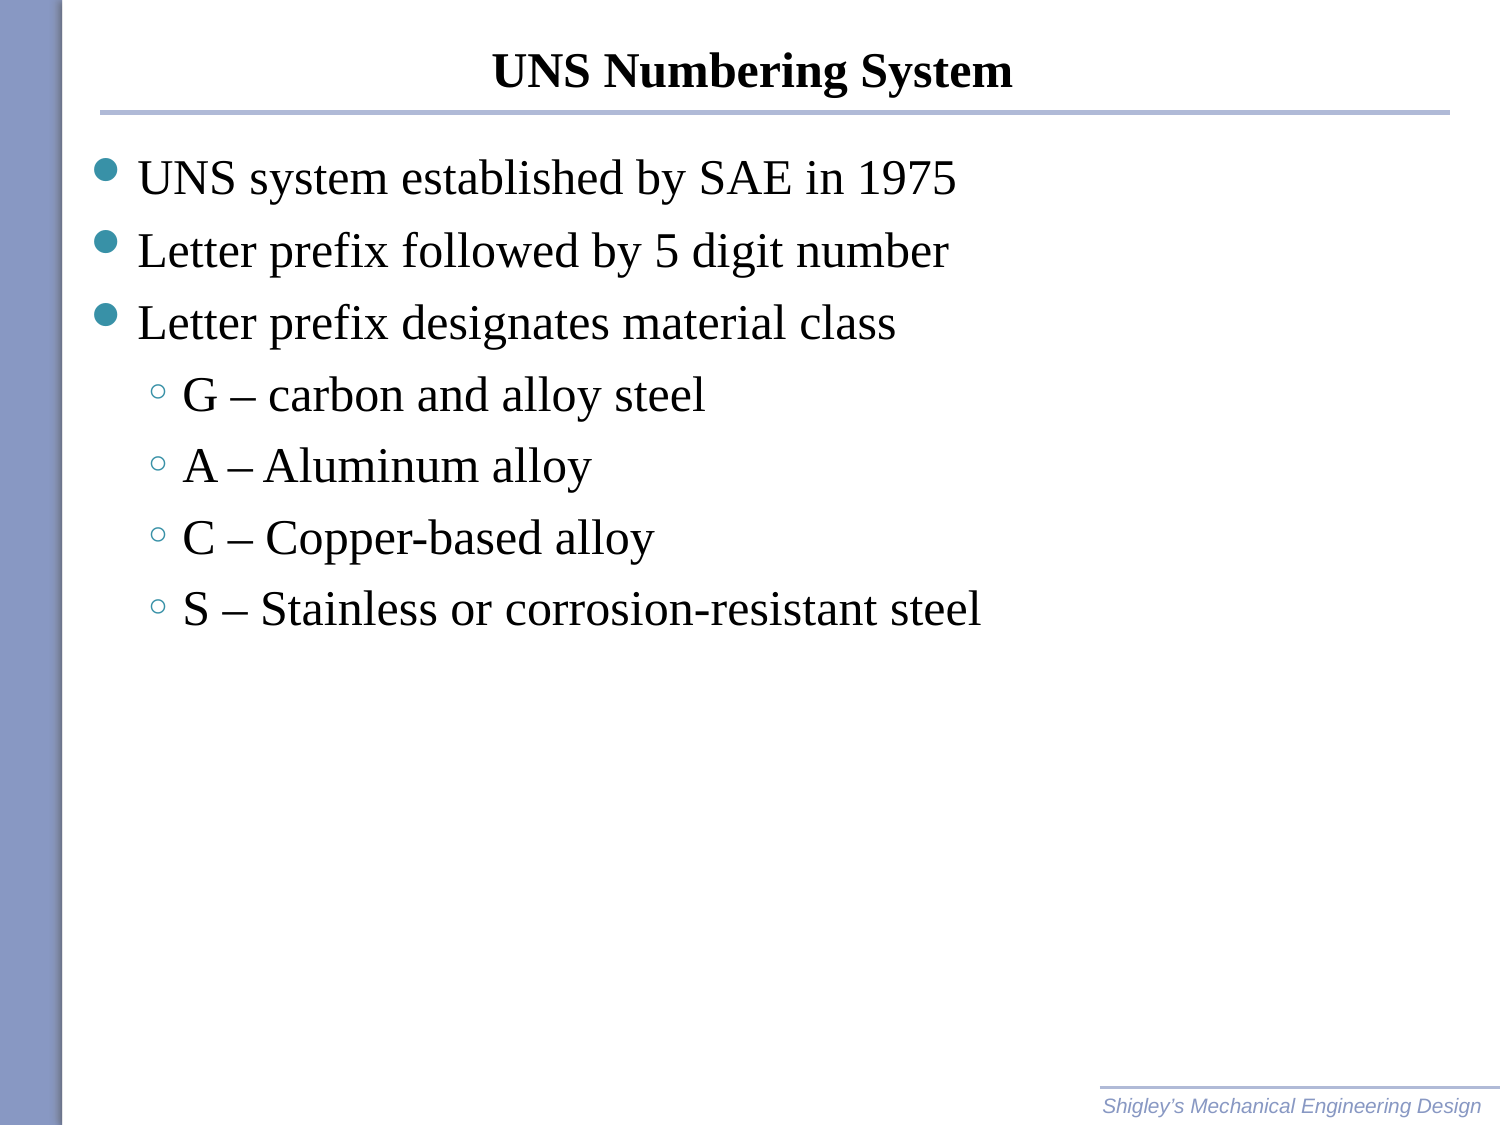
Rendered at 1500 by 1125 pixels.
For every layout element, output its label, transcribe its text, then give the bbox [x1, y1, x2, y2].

title UNS Numbering System [137, 30, 1368, 106]
footer Shigley’s Mechanical Engineering Design [1087, 1074, 1500, 1125]
list UNS system established by SAE in 1975 Letter prefix followed by 5 digit number Letter prefix designates material class G – carbon and alloy steel A – Aluminum alloy C – Copper-based alloy S – Stainless or corrosion-resistant steel [62, 137, 1450, 1075]
